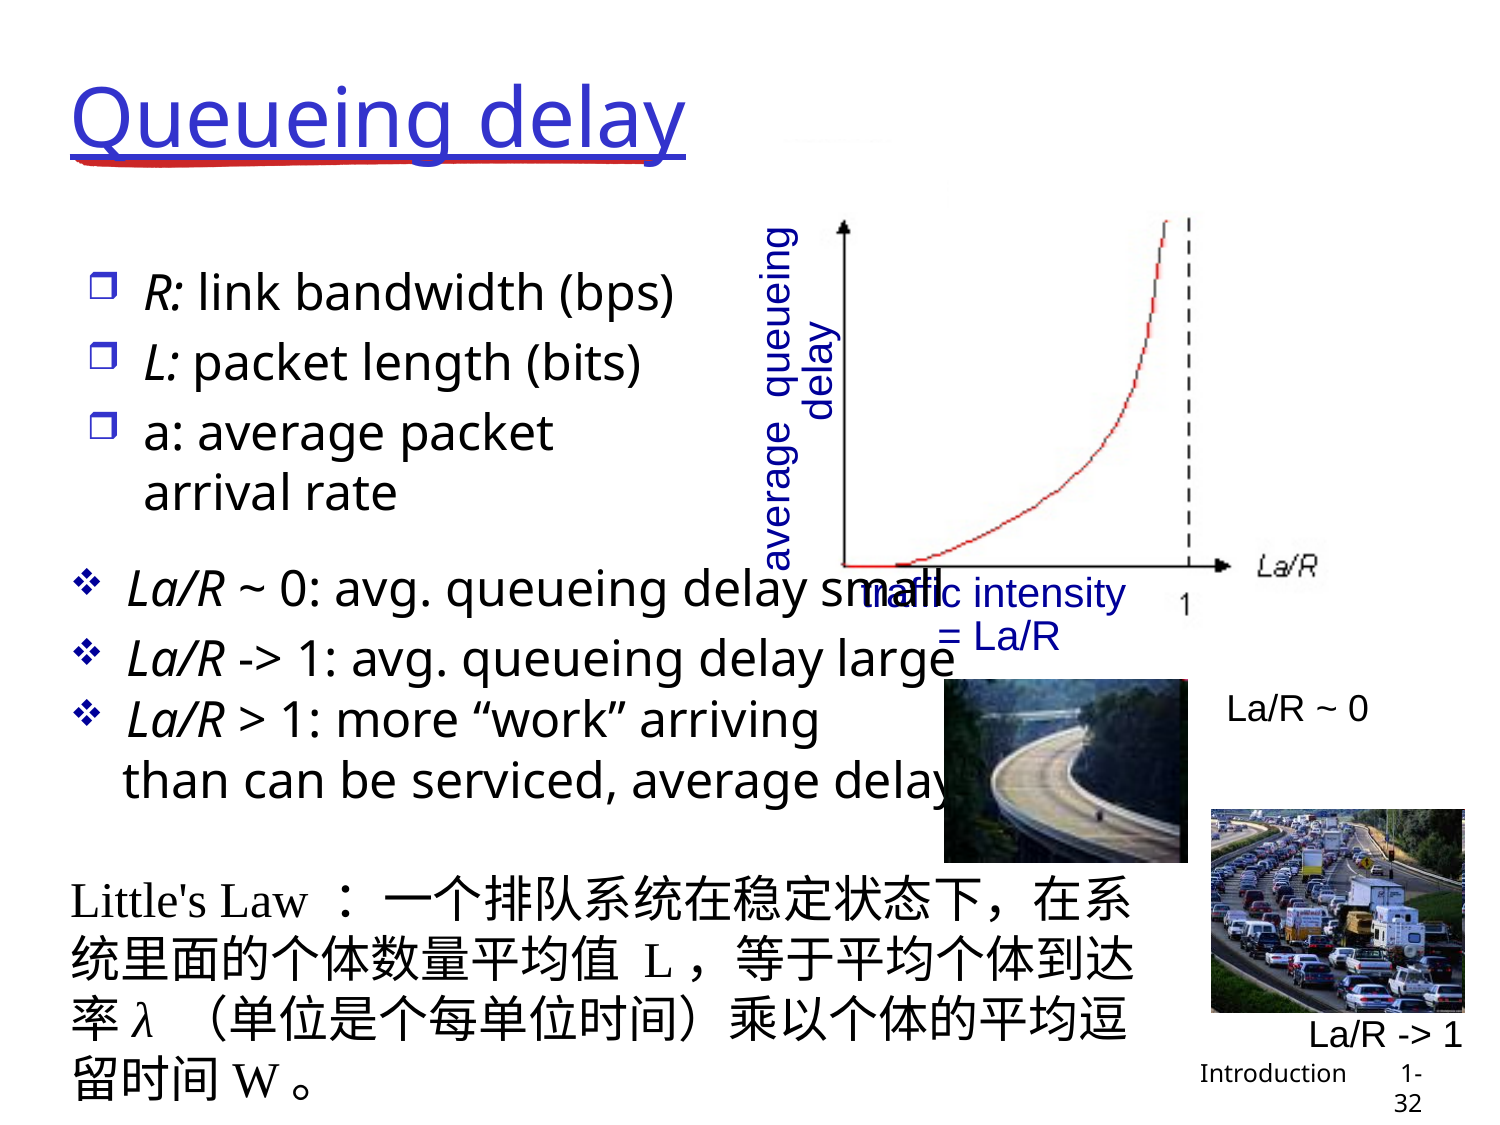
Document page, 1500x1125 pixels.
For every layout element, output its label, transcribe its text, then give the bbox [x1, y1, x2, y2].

text_box La/R ~ 0: avg. queueing delay small La/R -> 1: avg. queueing delay large La/R > 1: more “work” arriving than can be serviced, average delay infinite! [55, 549, 1200, 867]
text_box Little's Law ：一个排队系统在稳定状态下，在系统里面的个体数量平均值 L，等于平均个体到达率λ （单位是个每单位时间）乘以个体的平均逗留时间W。 [55, 859, 1176, 1115]
list R: link bandwidth (bps) L: packet length (bits) a: average packet arrival rate [71, 252, 652, 546]
slide_number 1-32 [1362, 1049, 1438, 1125]
picture [1210, 809, 1466, 1014]
title Queueing delay [54, 20, 1330, 208]
picture [71, 139, 1474, 641]
text_box La/R -> 1 [1293, 1002, 1479, 1062]
text_box La/R ~ 0 [1211, 677, 1384, 737]
footer Introduction [887, 1049, 1362, 1125]
picture [944, 679, 1188, 863]
